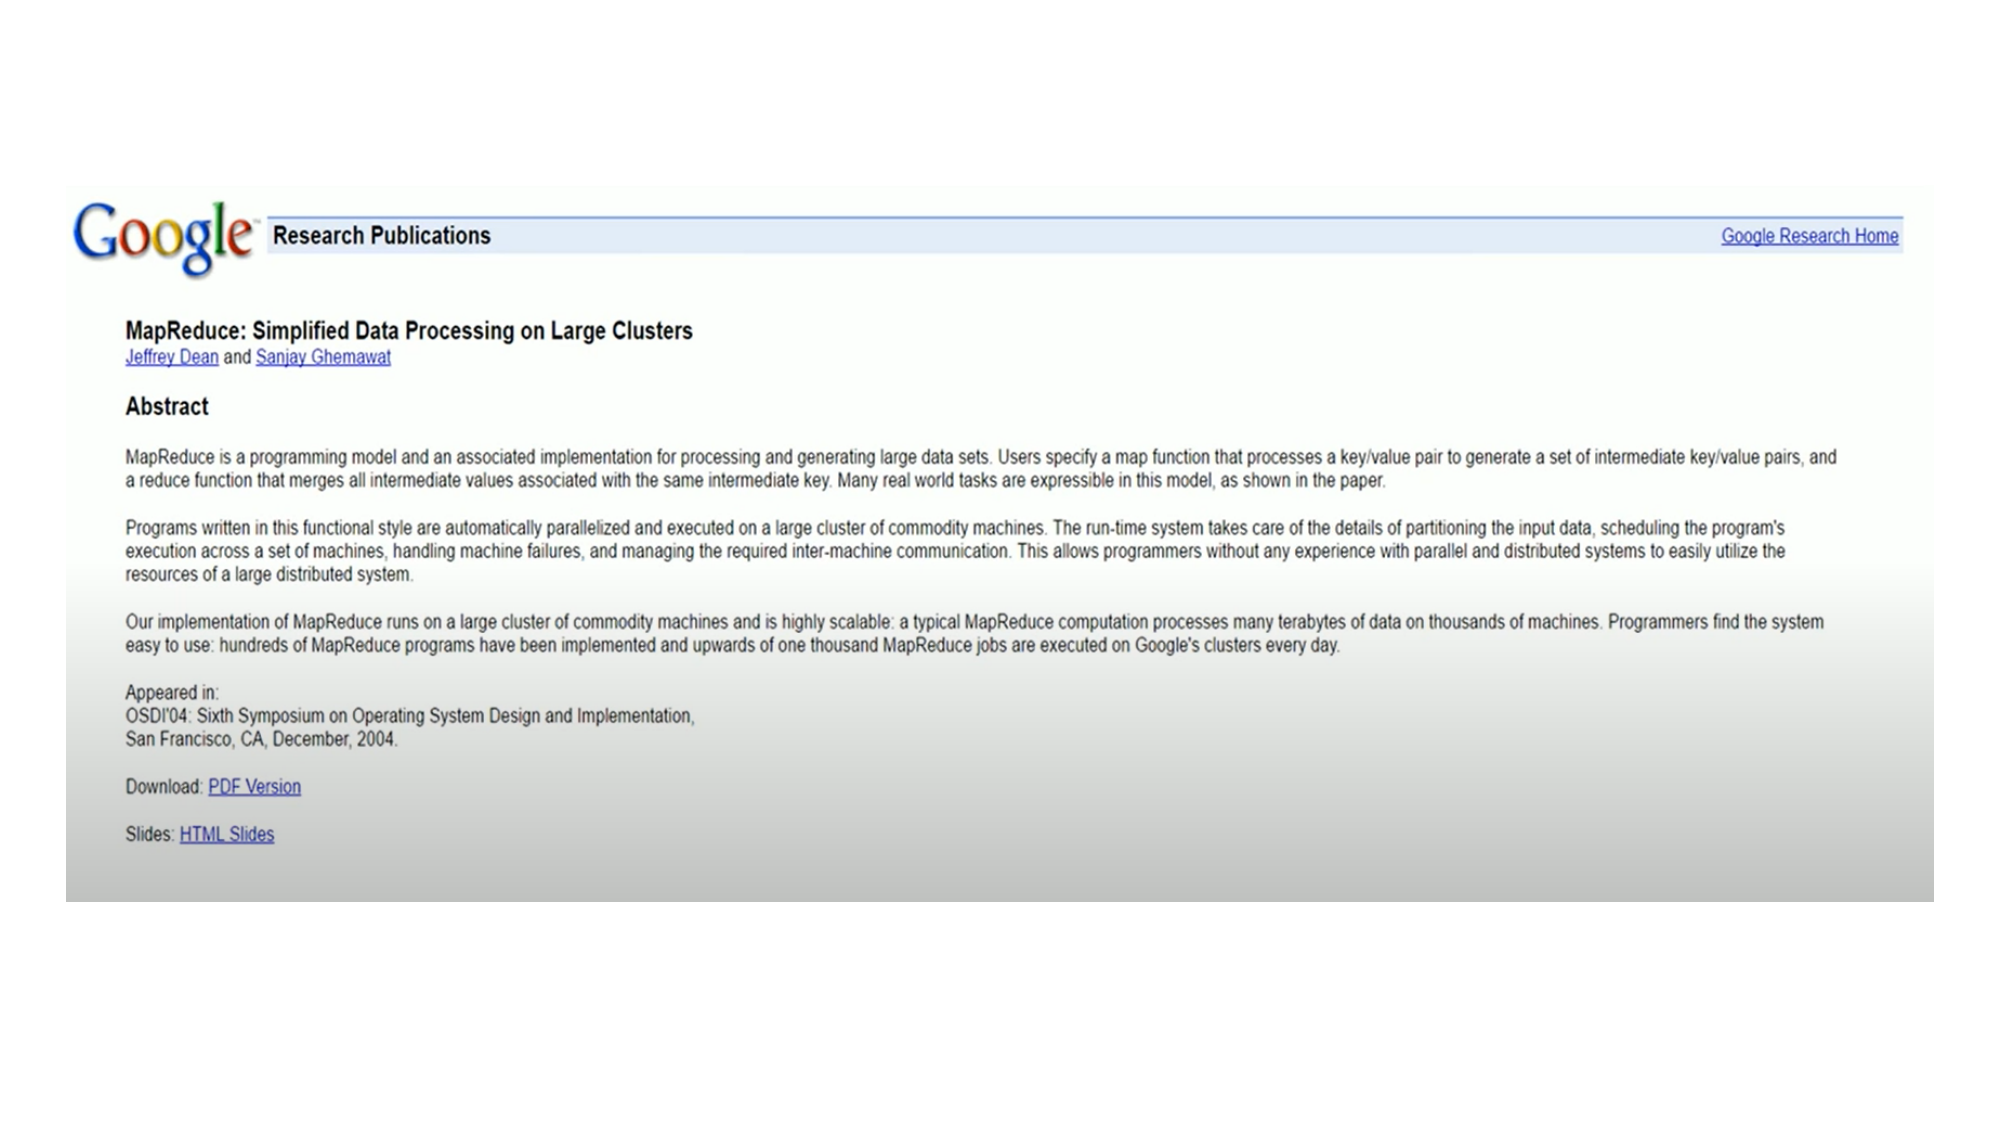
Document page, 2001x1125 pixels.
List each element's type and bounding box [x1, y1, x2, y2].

picture [66, 185, 1934, 902]
